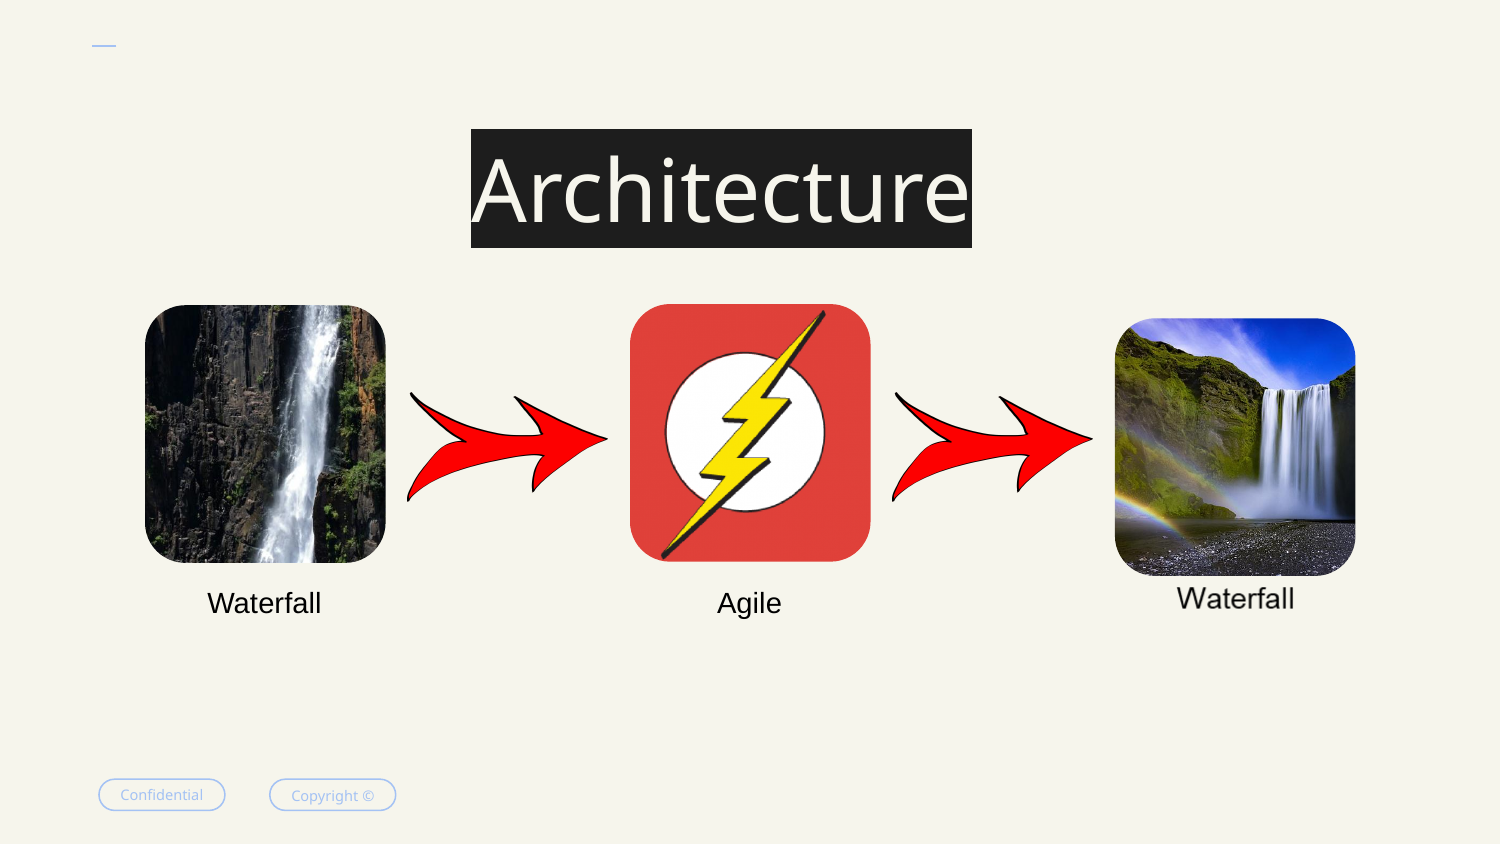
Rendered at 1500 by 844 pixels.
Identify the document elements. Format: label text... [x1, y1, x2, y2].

picture [892, 392, 1093, 503]
picture [407, 392, 608, 503]
picture [1114, 318, 1356, 634]
picture [629, 303, 871, 562]
title Architecture [166, 140, 1277, 292]
text_box Agile [702, 577, 798, 627]
picture [144, 304, 386, 564]
text_box Waterfall [192, 577, 339, 627]
